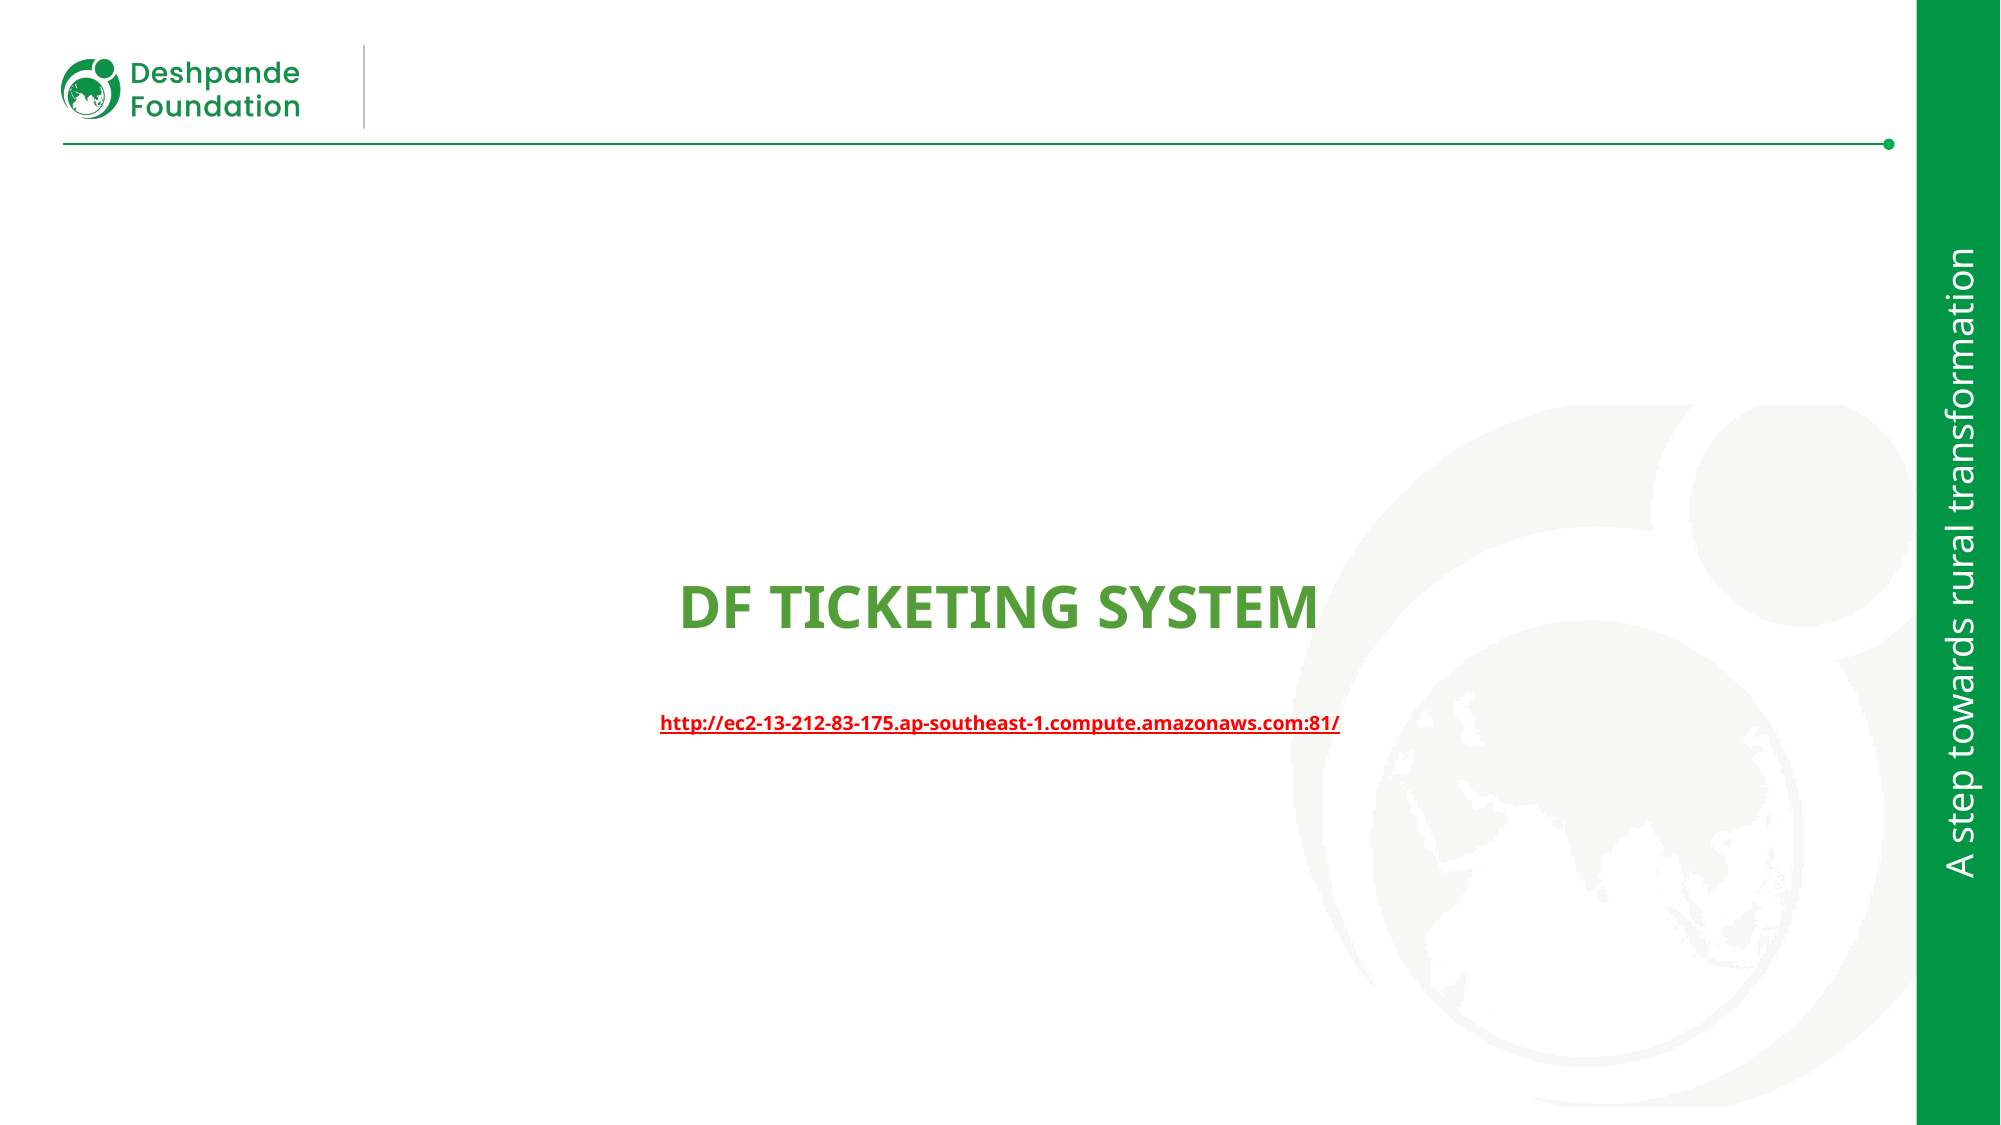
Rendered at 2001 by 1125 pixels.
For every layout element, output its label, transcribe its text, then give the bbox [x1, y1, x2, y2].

picture [61, 59, 299, 119]
title DF TICKETING SYSTEM http://ec2-13-212-83-175.ap-southeast-1.compute.amazonaws.com:81/ [175, 562, 1825, 745]
